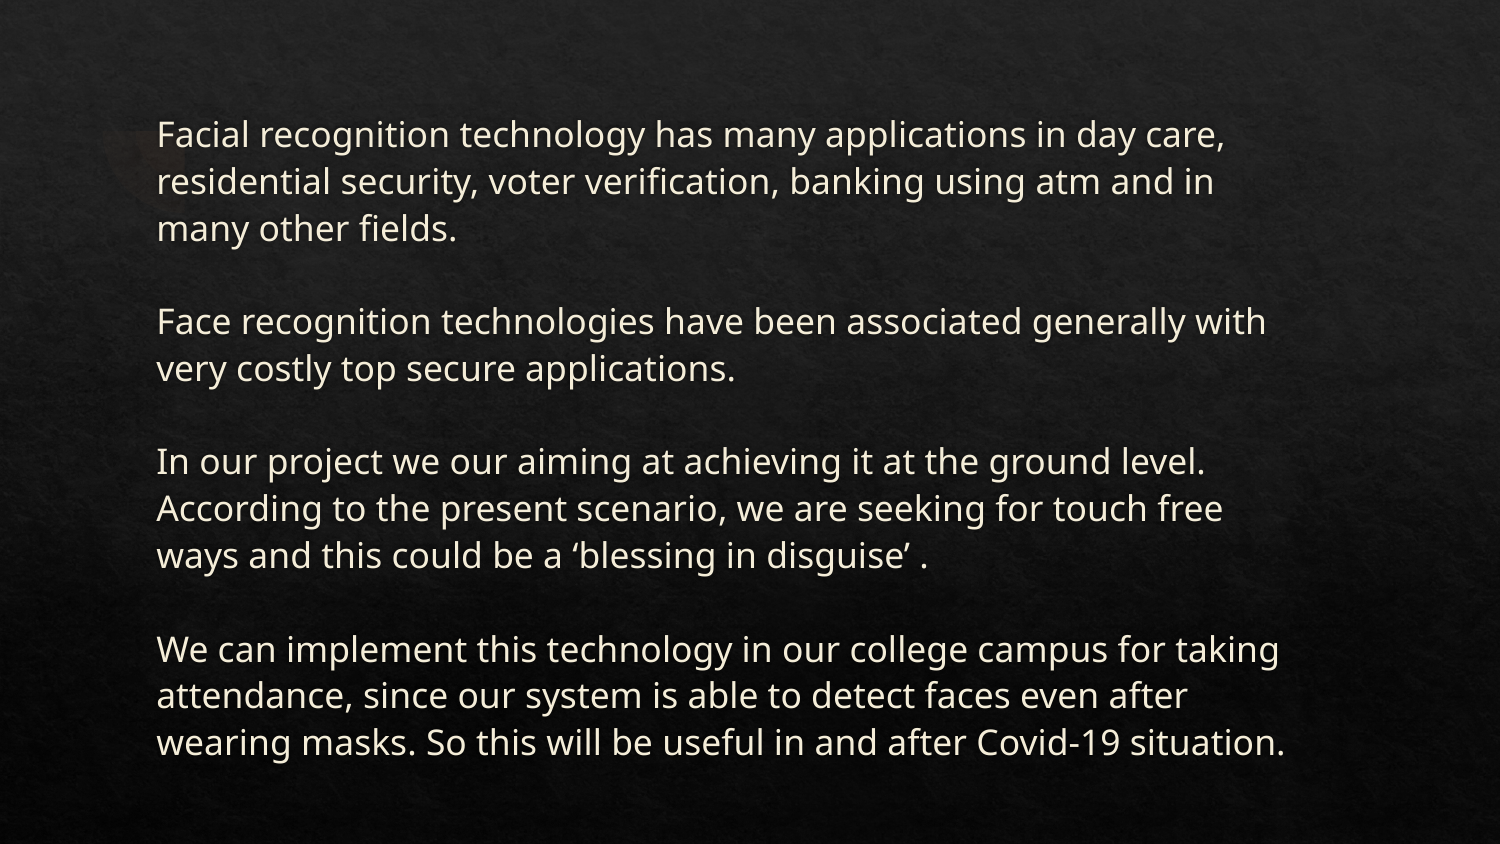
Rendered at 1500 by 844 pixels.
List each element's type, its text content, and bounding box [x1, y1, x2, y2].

picture [0, 0, 1500, 844]
list Facial recognition technology has many applications in day care, residential security, voter verification, banking using atm and in many other fields. Face recognition technologies have been associated generally with very costly top secure applications. In our project we our aiming at achieving it at the ground level. According to the present scenario, we are seeking for touch free ways and this could be a ‘blessing in disguise’ . We can implement this technology in our college campus for taking attendance, since our system is able to detect faces even after wearing masks. So this will be useful in and after Covid-19 situation. [145, 96, 1299, 777]
